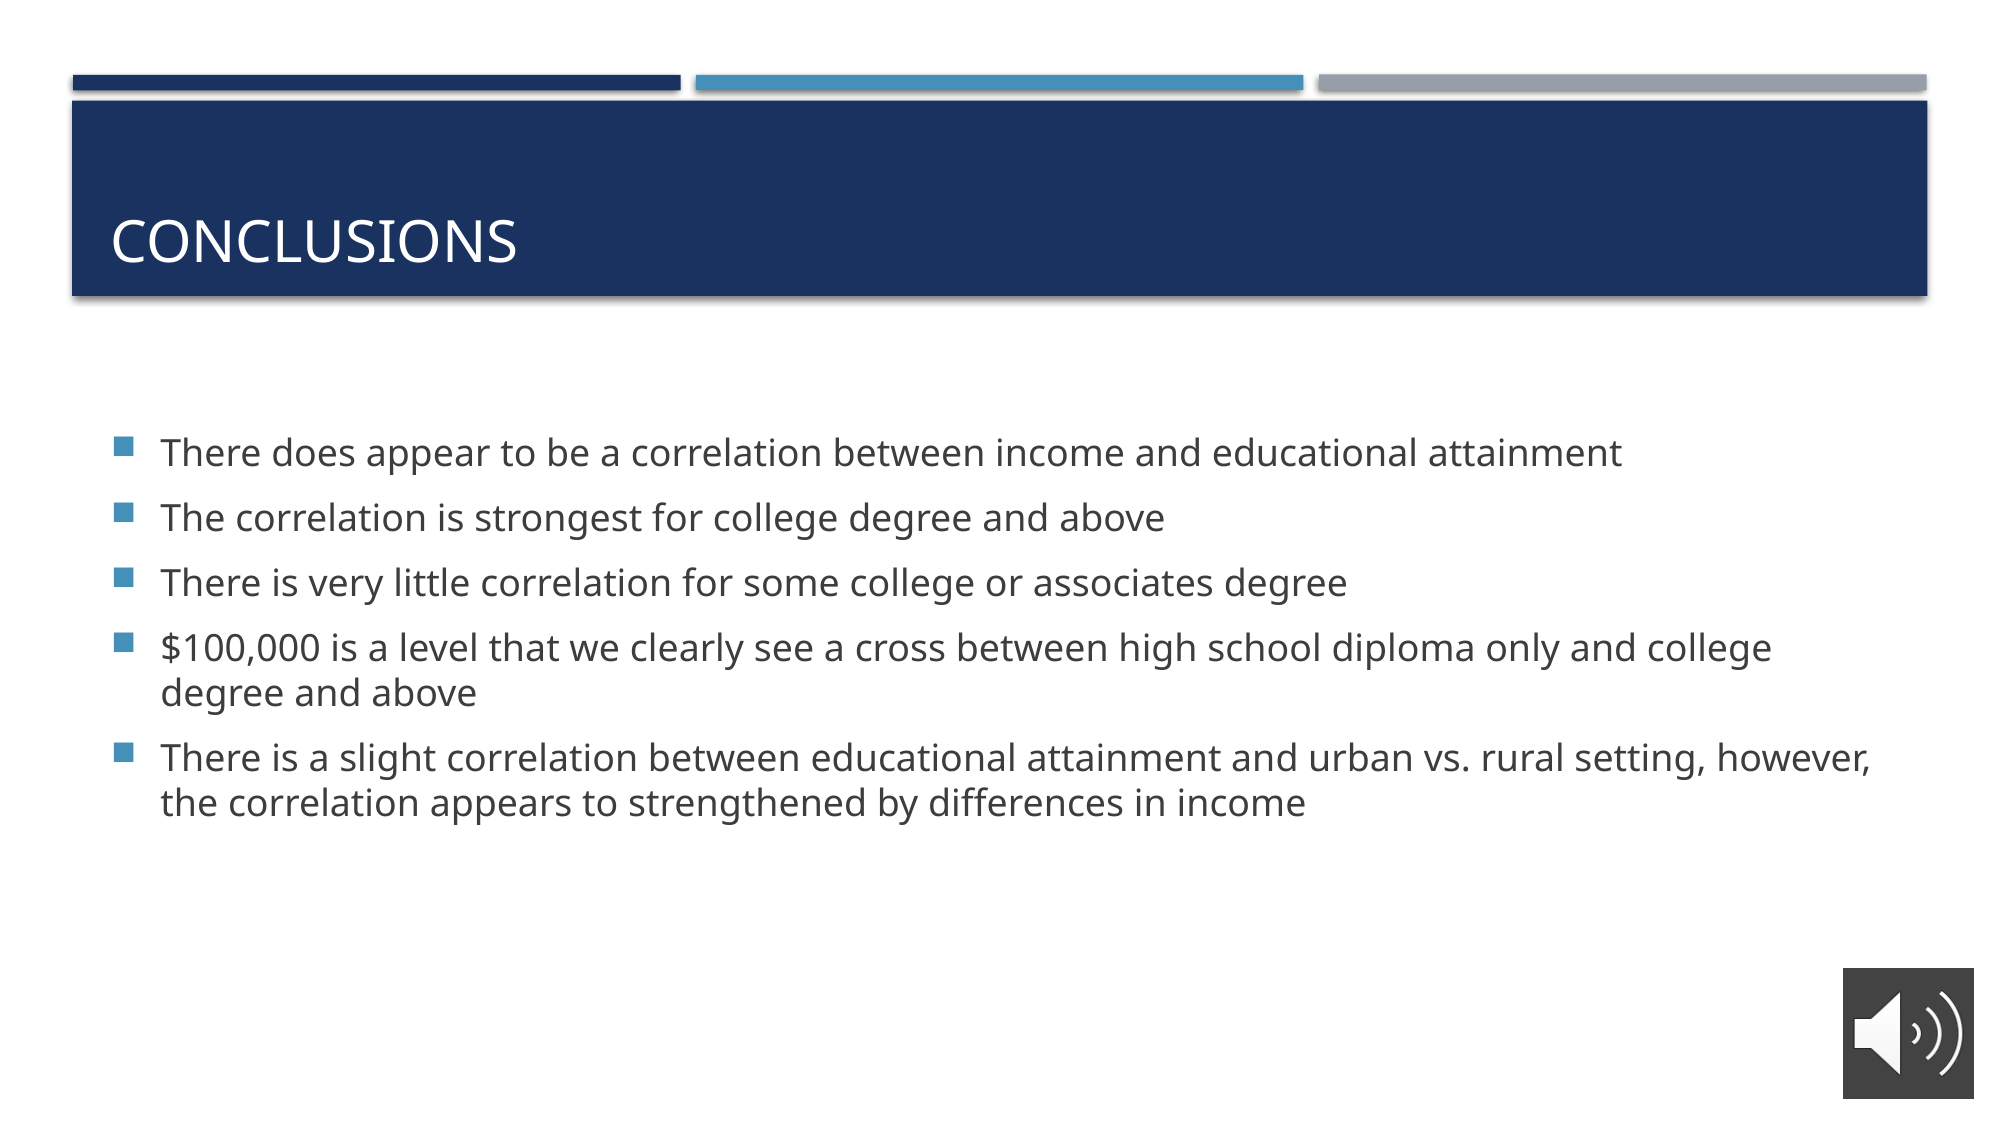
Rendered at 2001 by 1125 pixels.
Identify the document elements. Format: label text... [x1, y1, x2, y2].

title Conclusions [95, 115, 1905, 282]
list There does appear to be a correlation between income and educational attainment The correlation is strongest for college degree and above There is very little correlation for some college or associates degree $100,000 is a level that we clearly see a cross between high school diploma only and college degree and above There is a slight correlation between educational attainment and urban vs. rural setting, however, the correlation appears to strengthened by differences in income [95, 357, 1905, 962]
picture [1841, 966, 1976, 1101]
